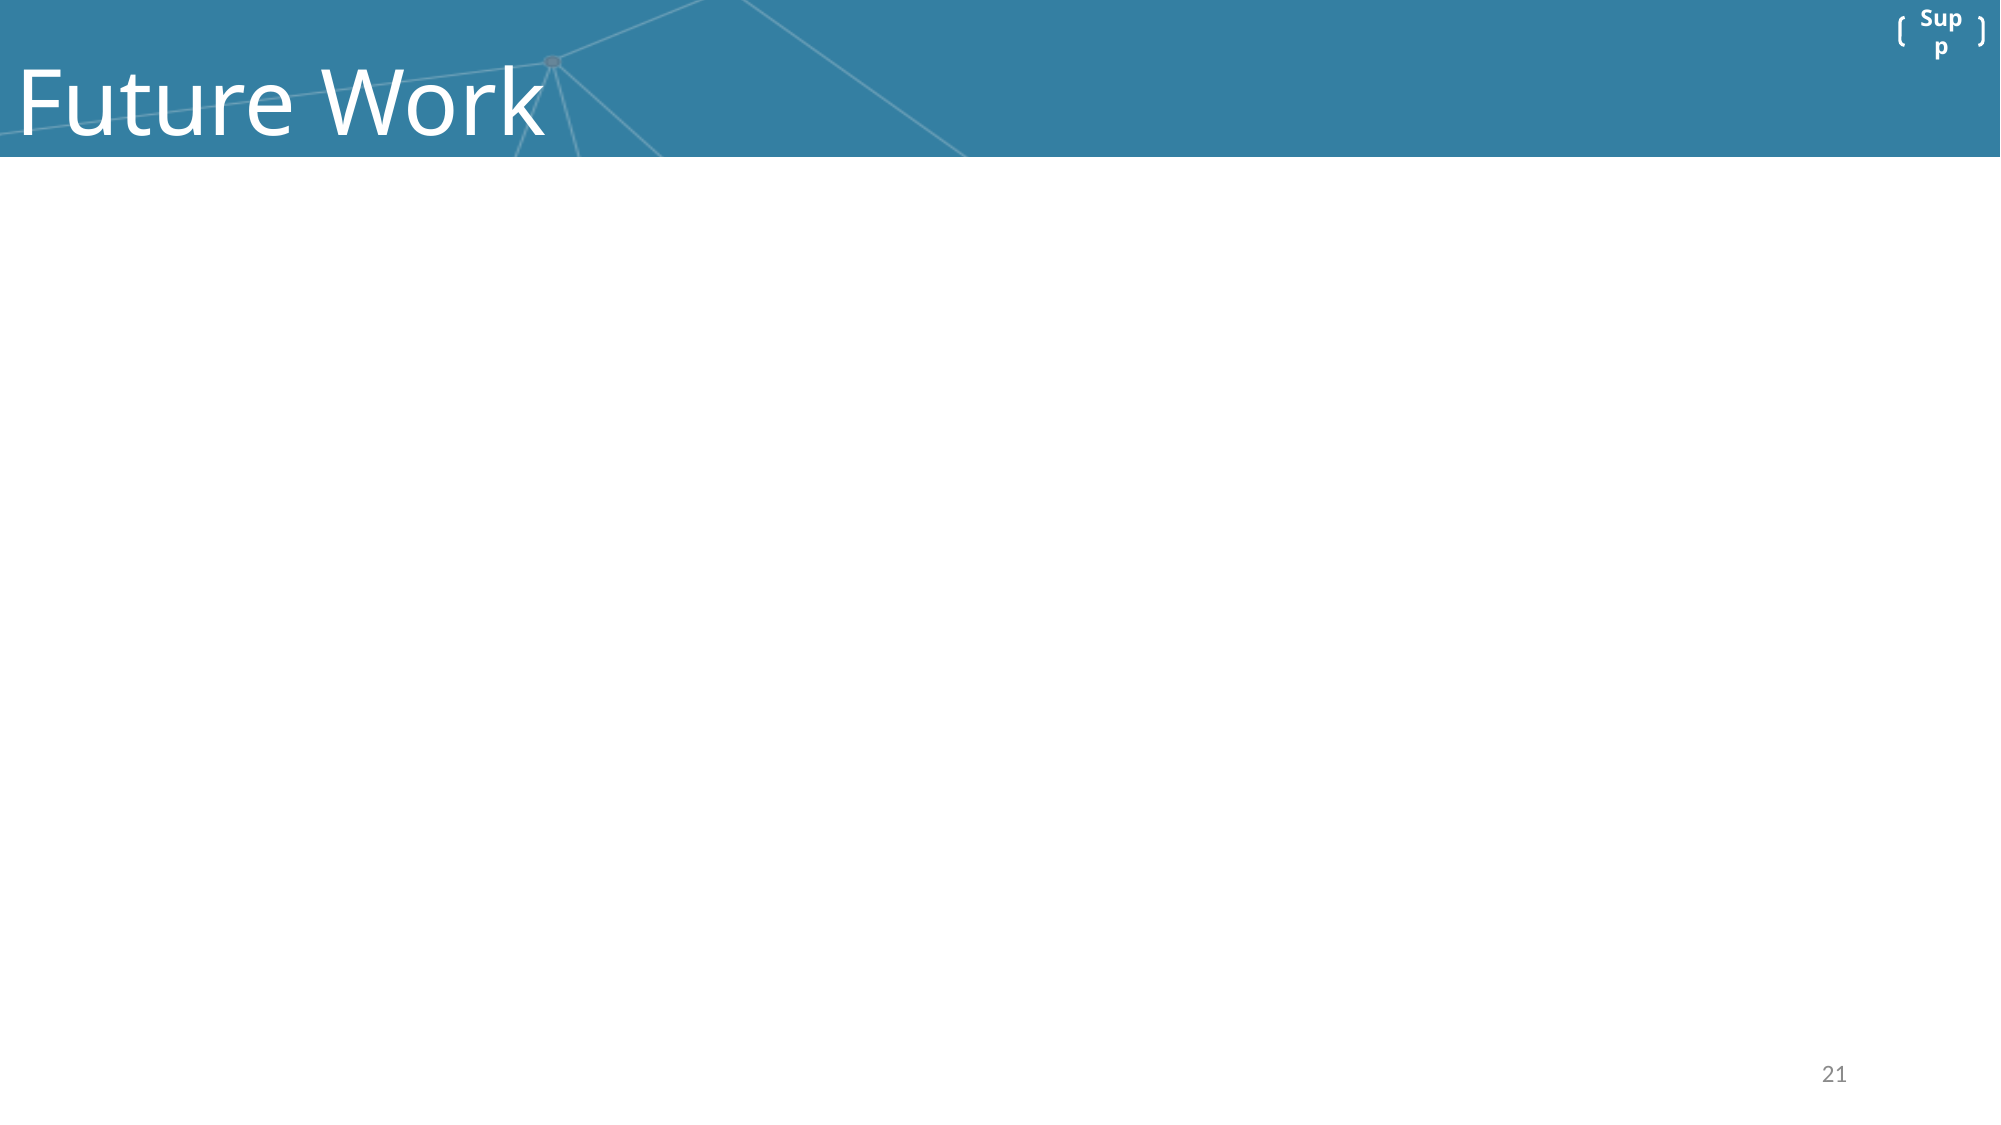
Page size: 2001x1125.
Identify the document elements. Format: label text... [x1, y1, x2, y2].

slide_number 21 [1412, 1042, 1863, 1103]
title Future Work [0, 23, 1725, 155]
